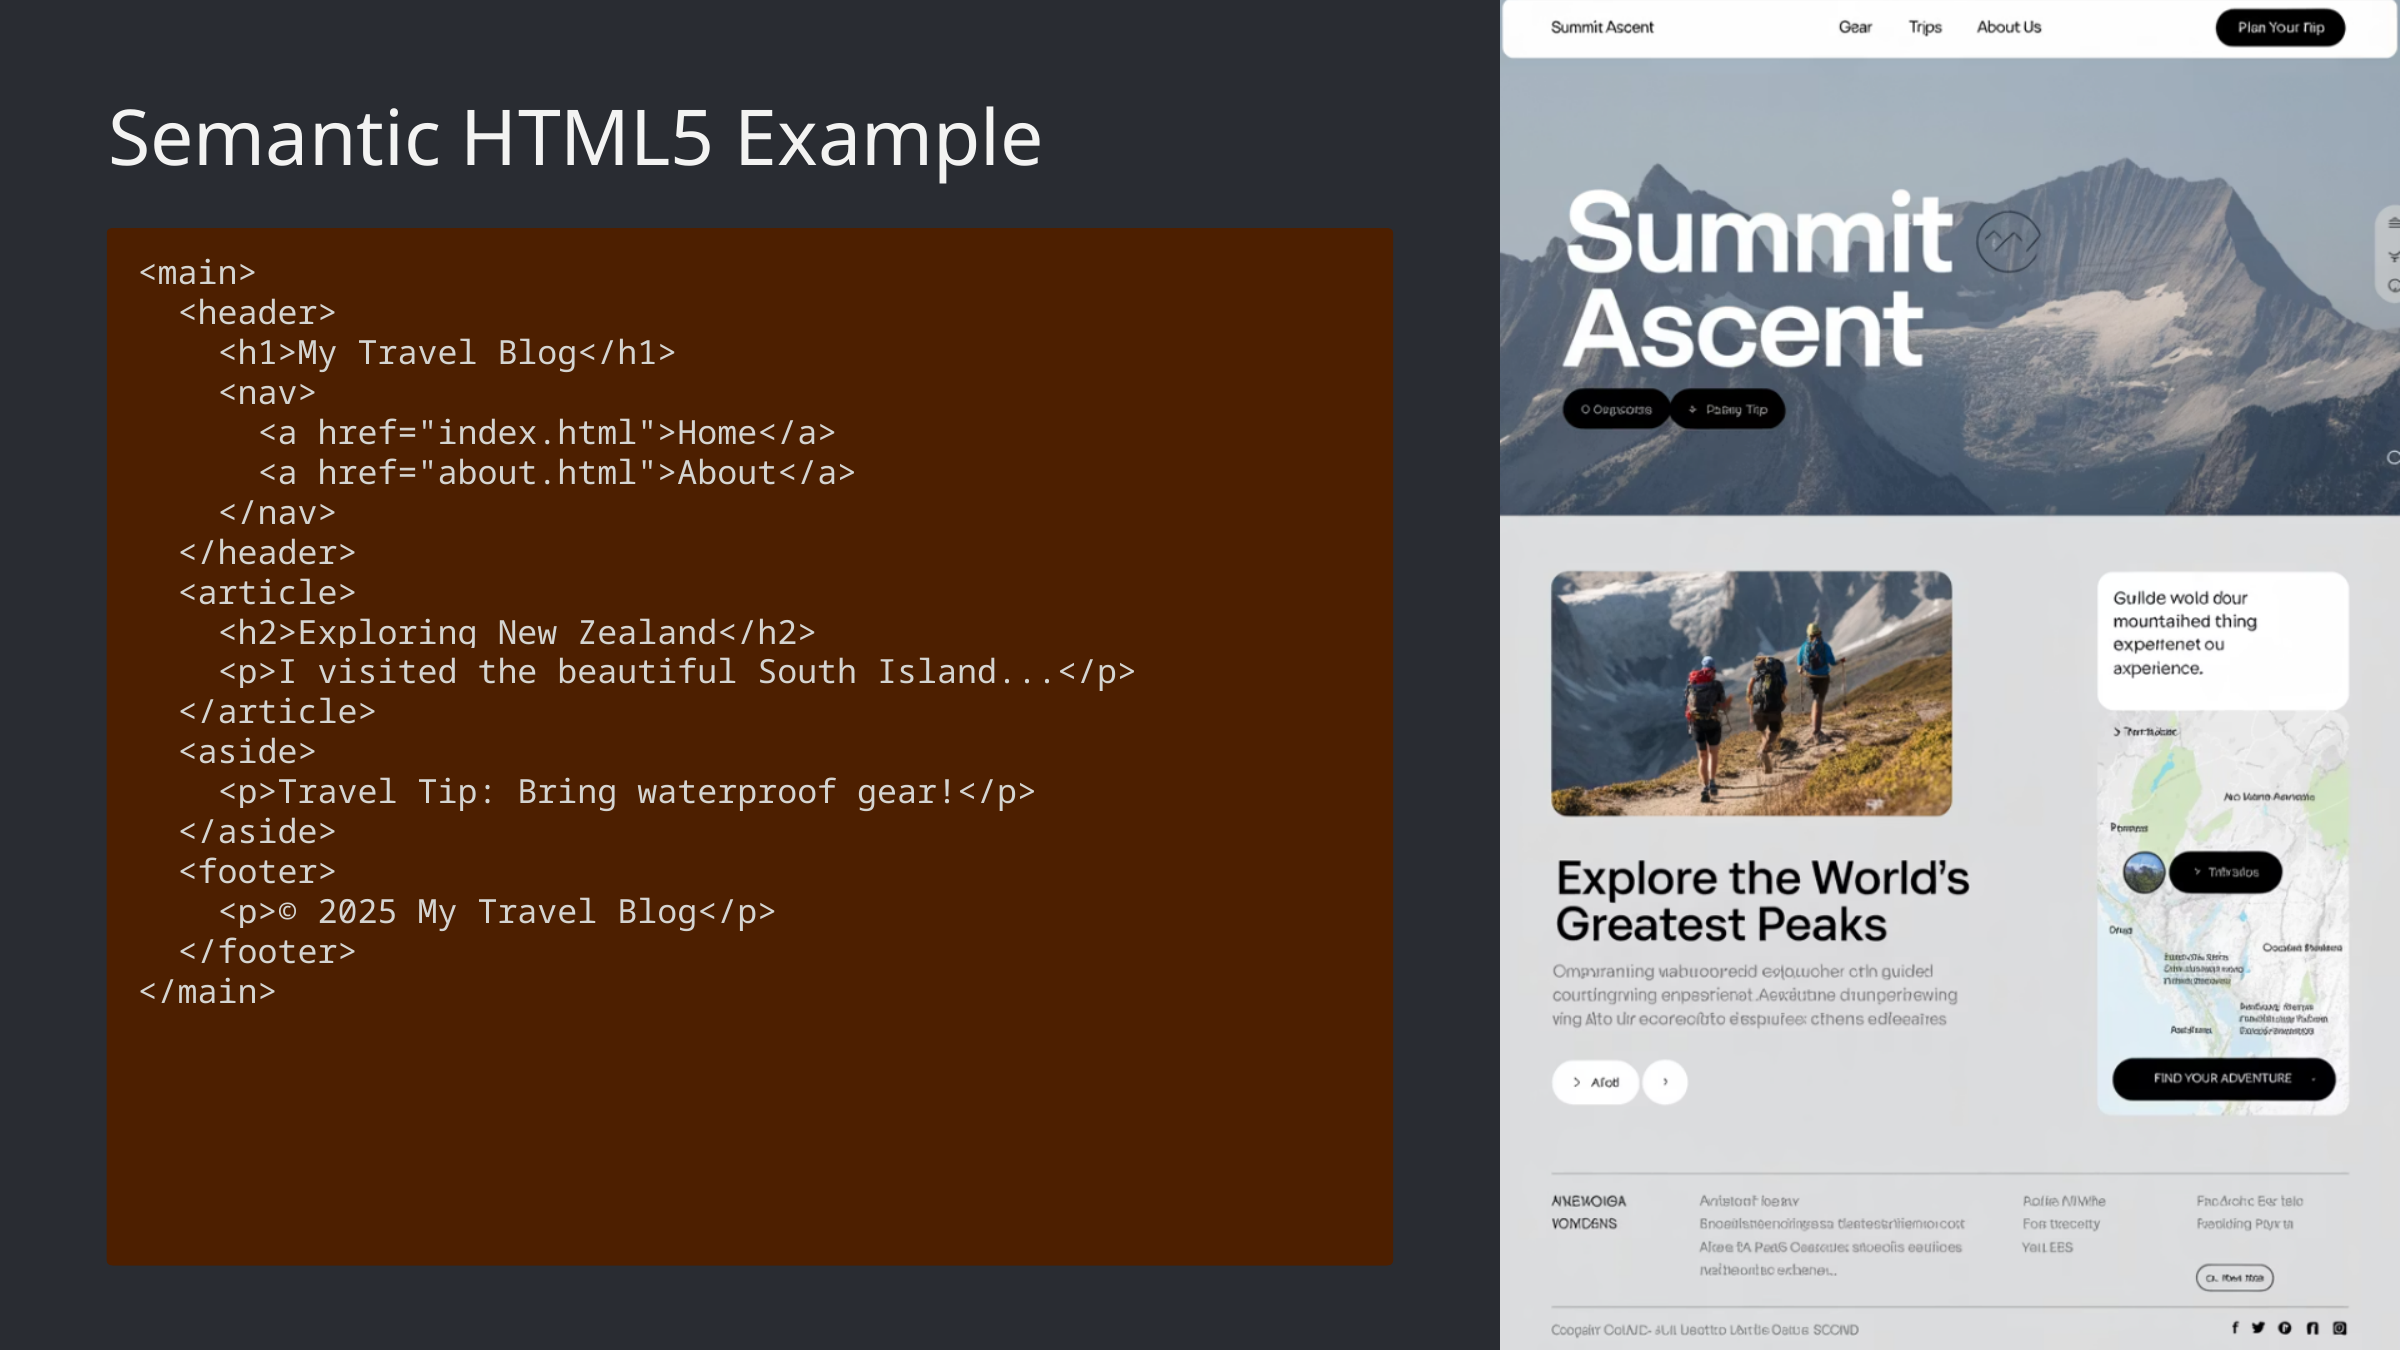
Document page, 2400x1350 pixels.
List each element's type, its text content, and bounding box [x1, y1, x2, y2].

text_box Semantic HTML5 Example [108, 85, 1036, 182]
text_box <main> <header> <h1>My Travel Blog</h1> <nav> <a href="index.html">Home</a> <a href="about.html">About</a> </nav> </header> <article> <h2>Exploring New Zealand</h2> <p>I visited the beautiful South Island...</p> </article> <aside> <p>Travel Tip: Bring waterproof gear!</p> </aside> <footer> <p>© 2025 My Travel Blog</p> </footer> </main> [137, 251, 1363, 1243]
picture [1499, 0, 2400, 1350]
text_box [106, 228, 1394, 1266]
